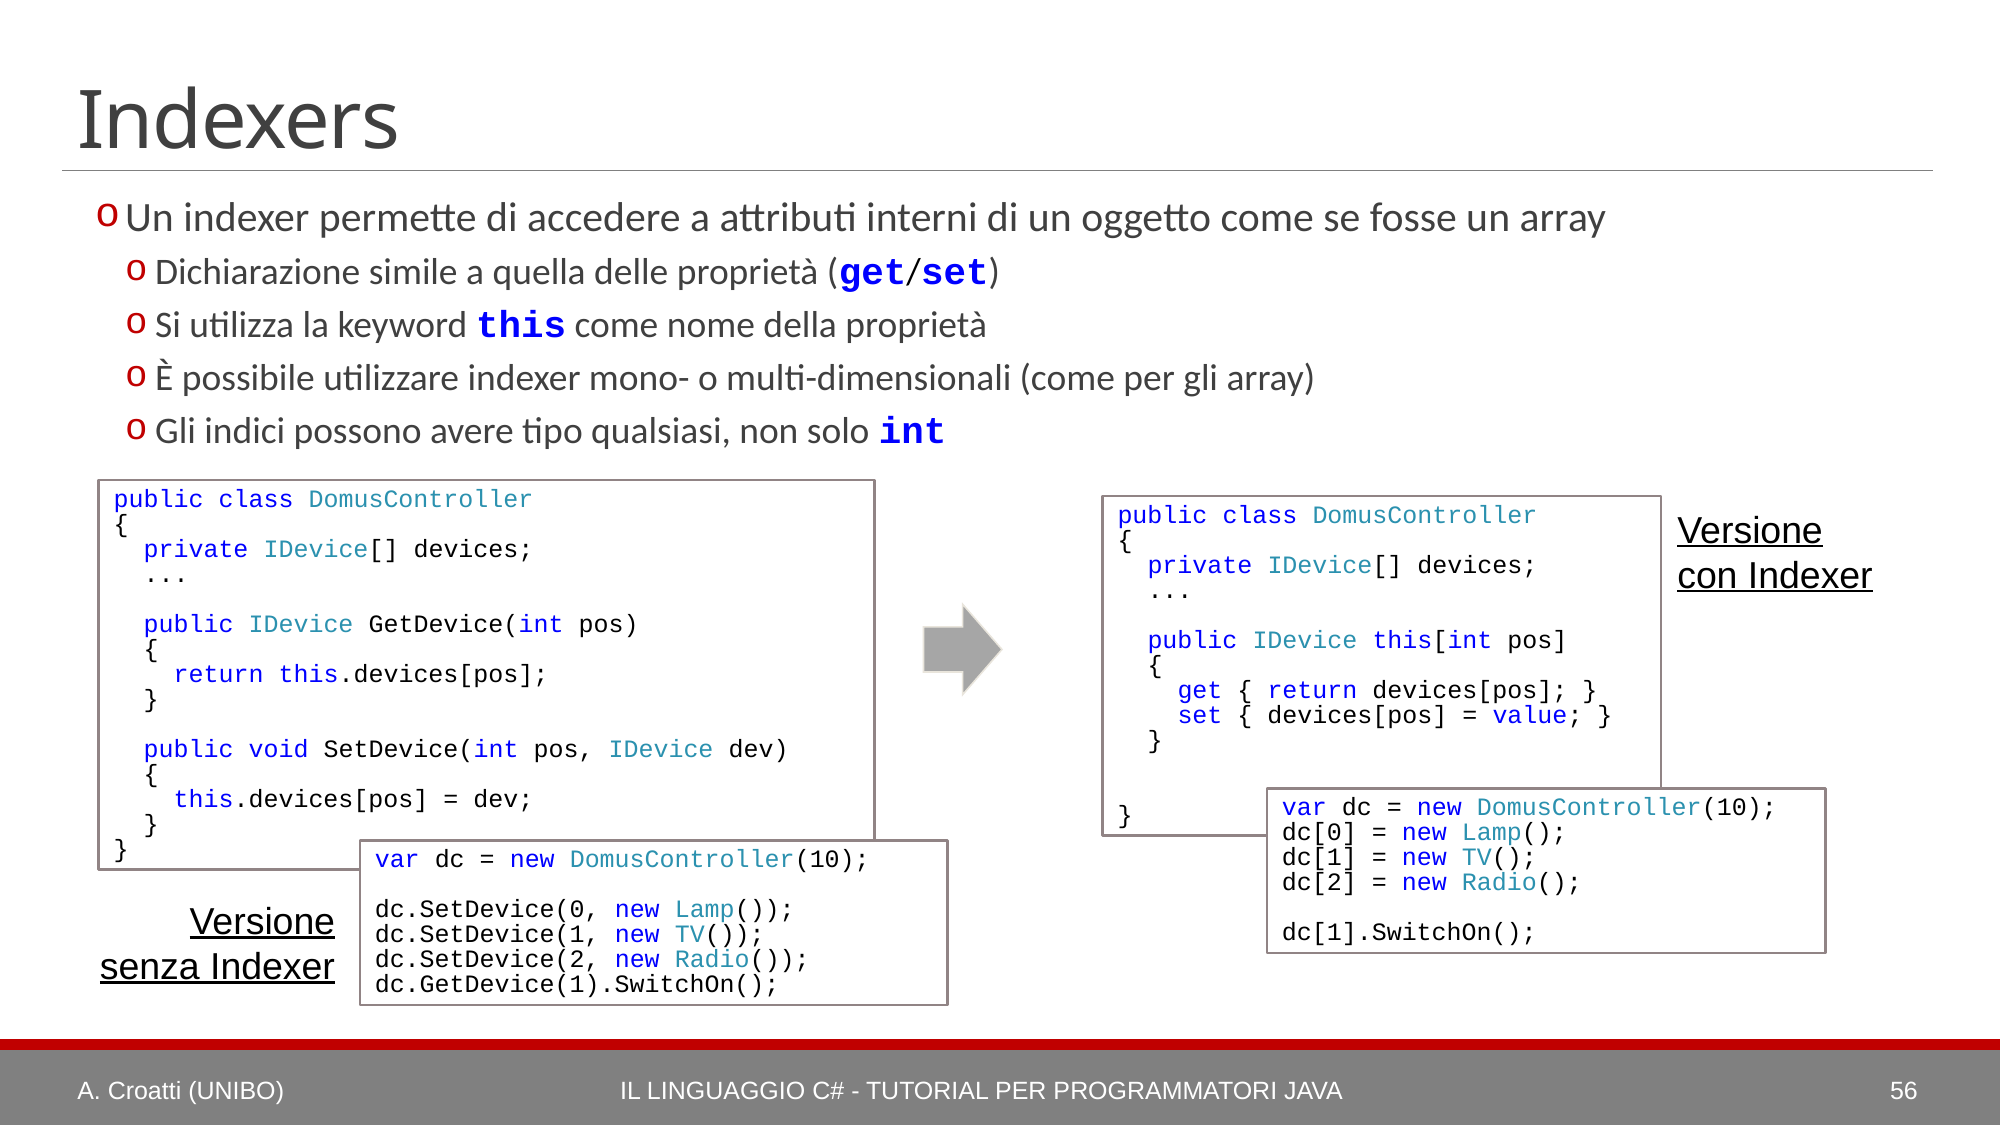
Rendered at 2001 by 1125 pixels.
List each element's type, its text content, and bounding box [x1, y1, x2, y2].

text_box Versione con Indexer [1662, 498, 1888, 604]
text_box public class DomusController { private IDevice[] devices; ... public IDevice GetDevice(int pos) { return this.devices[pos]; } public void SetDevice(int pos, IDevice dev) { this.devices[pos] = dev; } } [97, 479, 876, 871]
text_box Versione senza Indexer [32, 889, 350, 995]
text_box public class DomusController { private IDevice[] devices; ... public IDevice this[int pos] { get { return devices[pos]; } set { devices[pos] = value; } } } [1101, 495, 1662, 837]
title Indexers [62, 75, 1933, 173]
slide_number A. Croatti (UNIBO) [62, 1059, 339, 1120]
text_box var dc = new DomusController(10); dc.SetDevice(0, new Lamp()); dc.SetDevice(1, new TV()); dc.SetDevice(2, new Radio()); dc.GetDevice(1).SwitchOn(); [359, 839, 949, 1006]
text_box [923, 604, 1002, 695]
slide_number 56 [1624, 1059, 1933, 1120]
list Un indexer permette di accedere a attributi interni di un oggetto come se fosse un array Dichiarazione simile a quella delle proprietà (get/set) Si utilizza la keyword this come nome della proprietà È possibile utilizzare indexer mono- o multi-dimensionali (come per gli array) Gli indici possono avere tipo qualsiasi, non solo int [62, 187, 1933, 477]
text_box var dc = new DomusController(10); dc[0] = new Lamp(); dc[1] = new TV(); dc[2] = new Radio(); dc[1].SwitchOn(); [1266, 787, 1827, 954]
footer Il Linguaggio C# - Tutorial per Programmatori Java [339, 1059, 1624, 1120]
